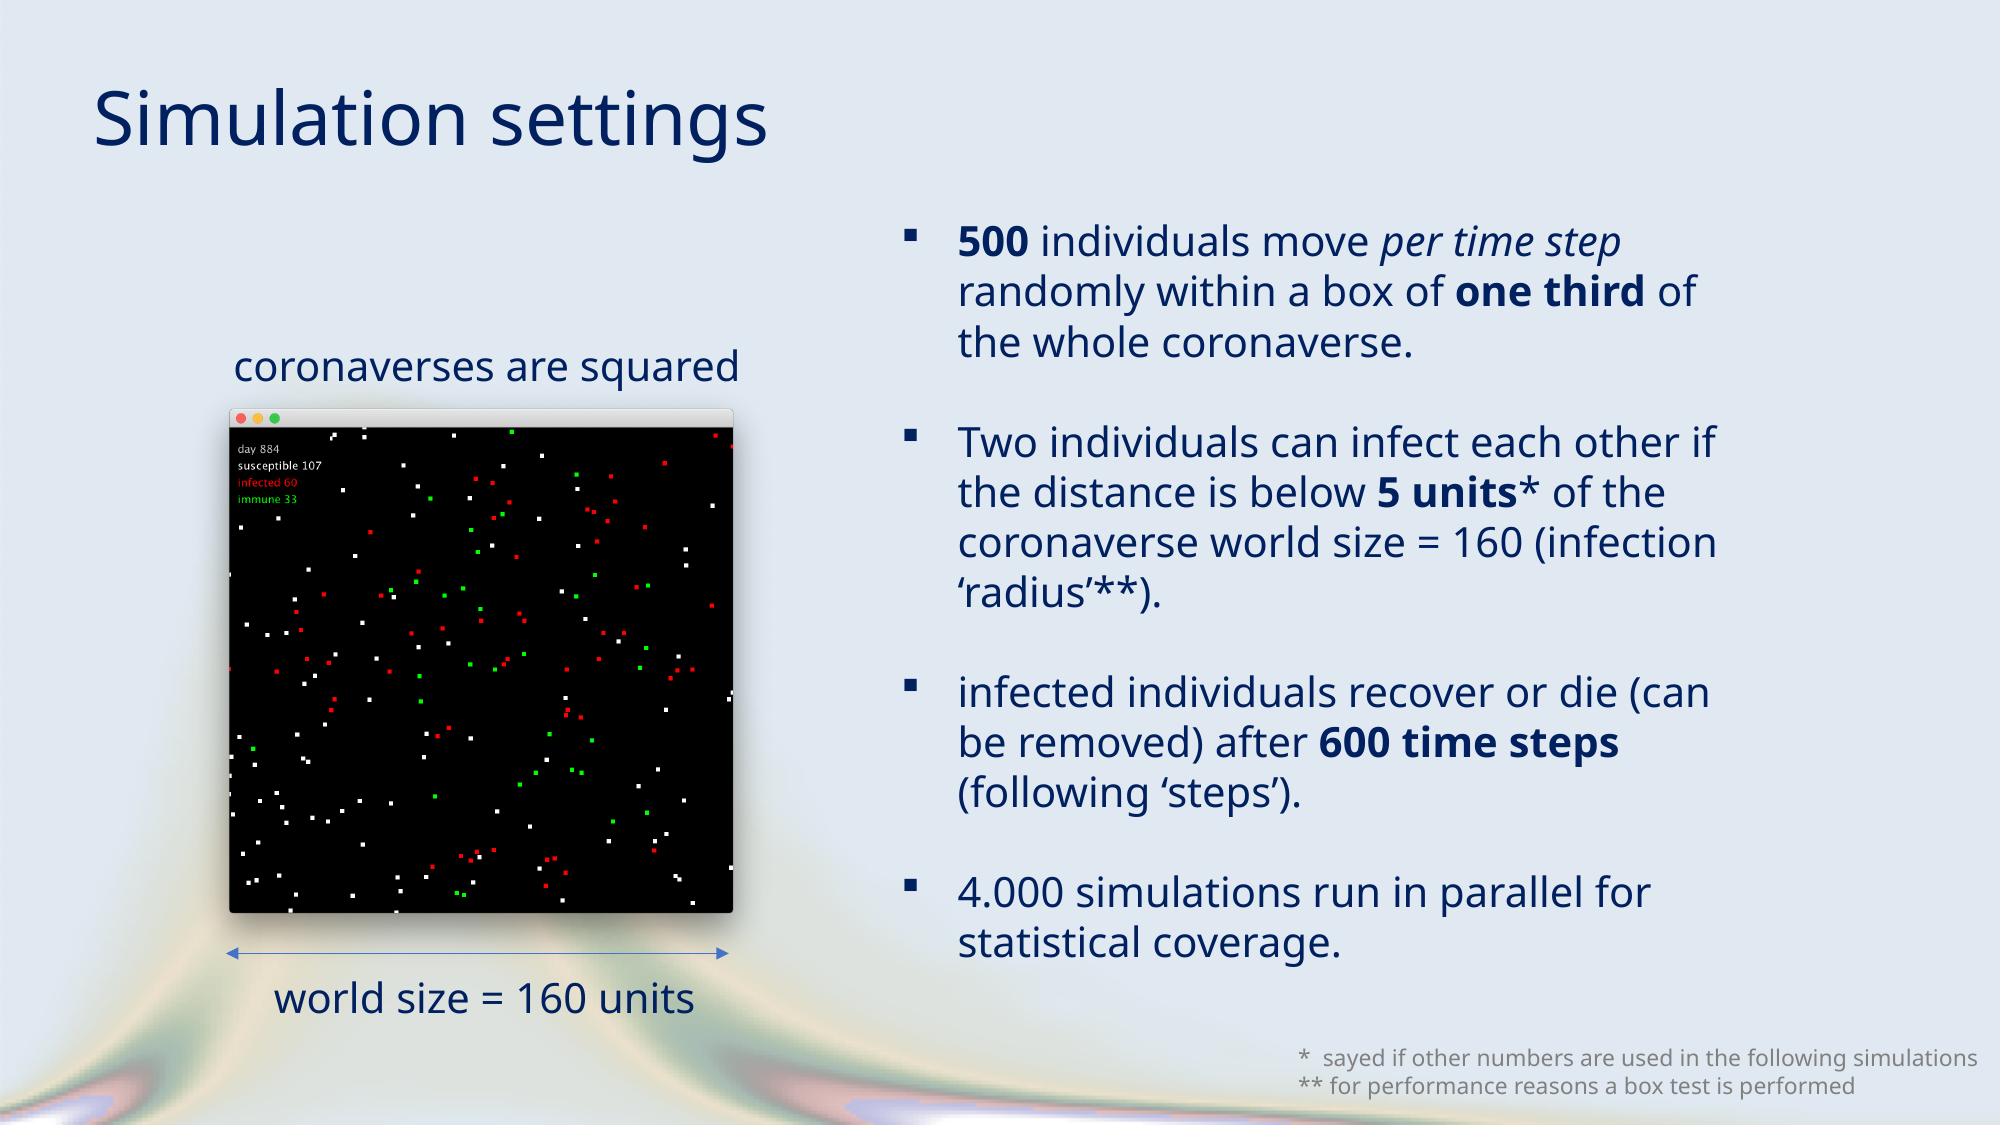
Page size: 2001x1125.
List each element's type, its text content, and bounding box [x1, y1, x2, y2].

text_box coronaverses are squared [218, 332, 756, 377]
picture [182, 377, 780, 975]
text_box 500 individuals move per time step randomly within a box of one third of the whole coronaverse. Two individuals can infect each other if the distance is below 5 units* of the coronaverse world size = 160 (infection ‘radius’**). infected individuals recover or die (can be removed) after 600 time steps (following ‘steps’). 4.000 simulations run in parallel for statistical coverage. [886, 207, 1735, 1051]
title Simulation settings [78, 59, 1725, 177]
text_box world size = 160 units [259, 975, 711, 1030]
text_box * sayed if other numbers are used in the following simulations ** for performance reasons a box test is performed [1283, 1036, 1994, 1106]
